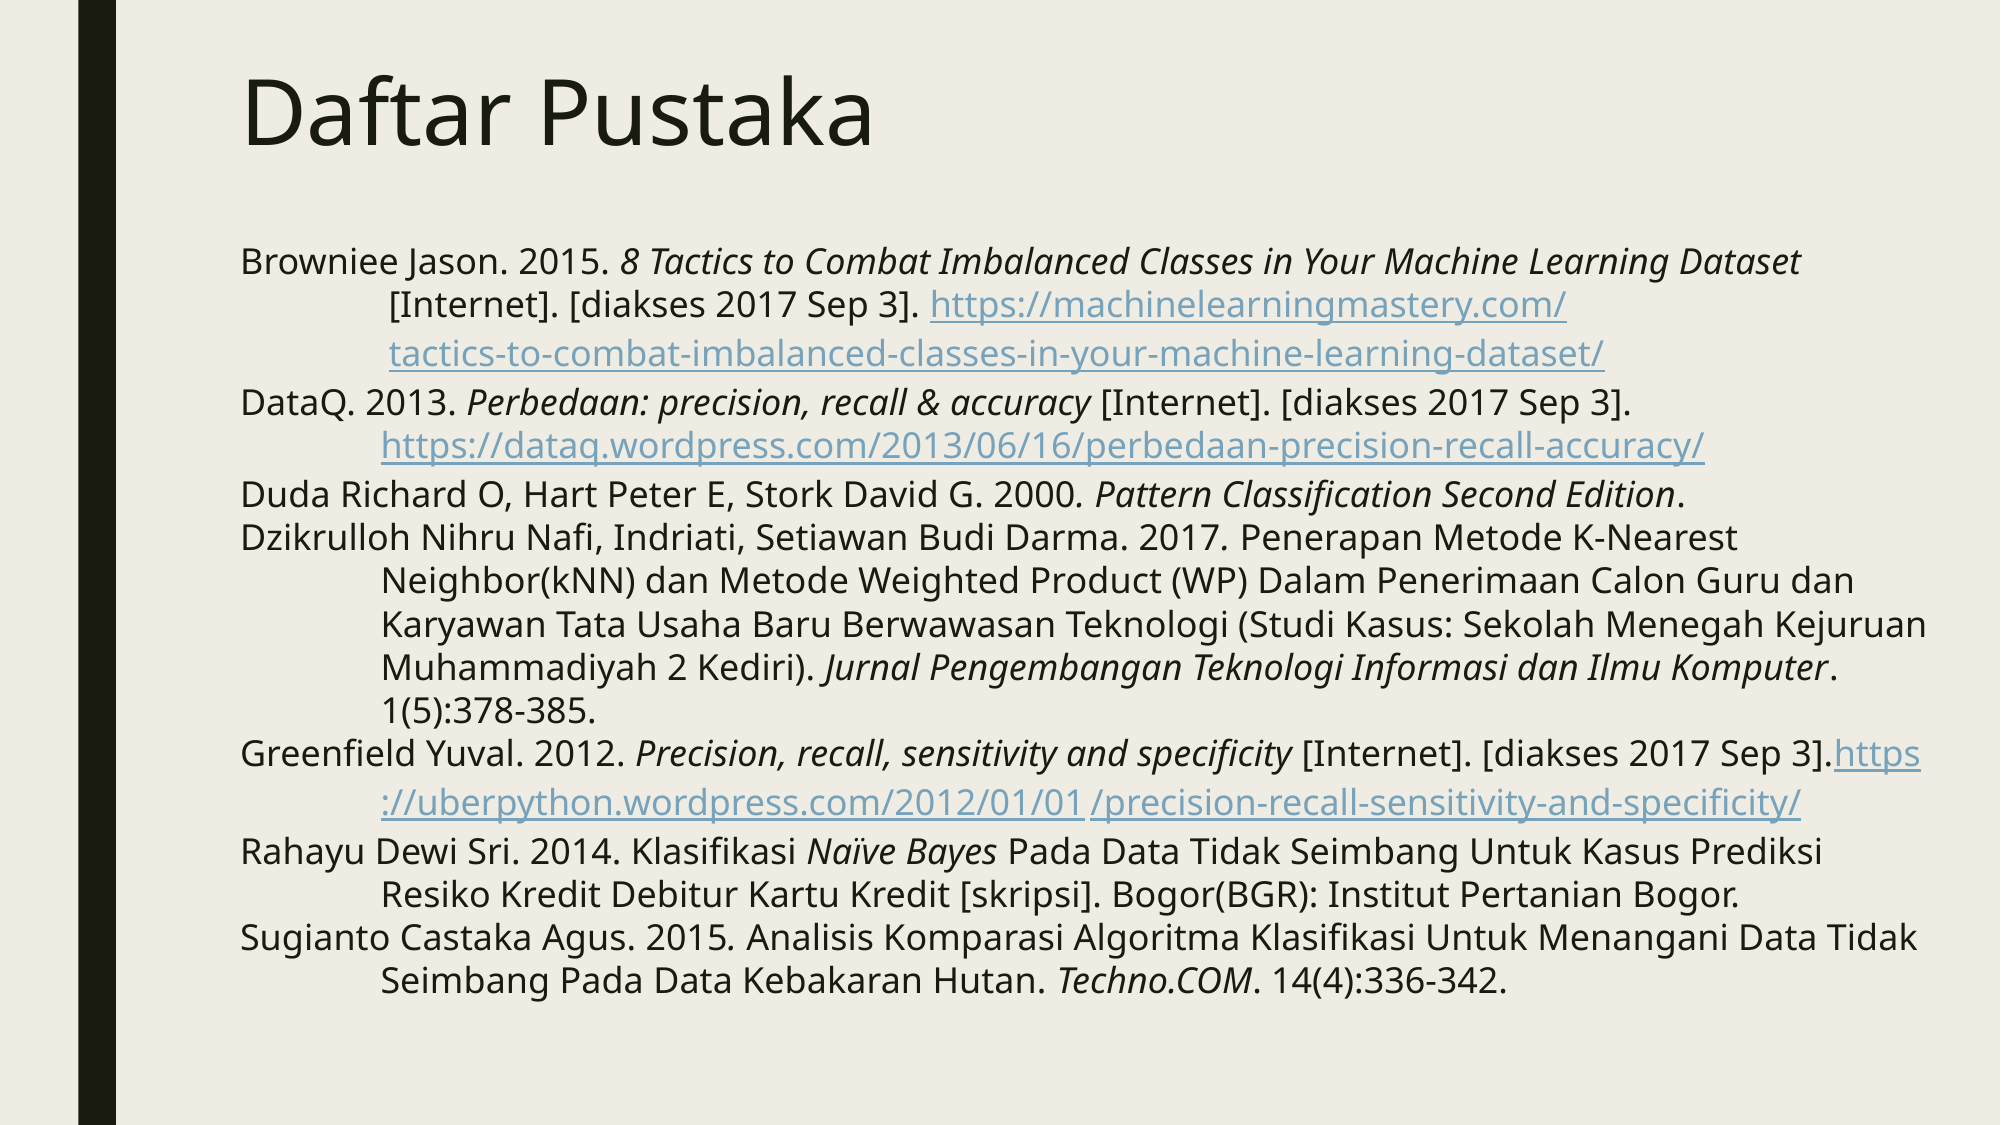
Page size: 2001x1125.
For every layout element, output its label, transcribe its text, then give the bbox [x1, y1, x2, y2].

title Daftar Pustaka [225, 59, 1800, 231]
list Browniee Jason. 2015. 8 Tactics to Combat Imbalanced Classes in Your Machine Learning Dataset [Internet]. [diakses 2017 Sep 3]. https://machinelearningmastery.com/ tactics-to-combat-imbalanced-classes-in-your-machine-learning-dataset/ DataQ. 2013. Perbedaan: precision, recall & accuracy [Internet]. [diakses 2017 Sep 3]. https://dataq.wordpress.com/2013/06/16/perbedaan-precision-recall-accuracy/ Duda Richard O, Hart Peter E, Stork David G. 2000. Pattern Classification Second Edition. Dzikrulloh Nihru Nafi, Indriati, Setiawan Budi Darma. 2017. Penerapan Metode K-Nearest Neighbor(kNN) dan Metode Weighted Product (WP) Dalam Penerimaan Calon Guru dan Karyawan Tata Usaha Baru Berwawasan Teknologi (Studi Kasus: Sekolah Menegah Kejuruan Muhammadiyah 2 Kediri). Jurnal Pengembangan Teknologi Informasi dan Ilmu Komputer. 1(5):378-385. Greenfield Yuval. 2012. Precision, recall, sensitivity and specificity [Internet]. [diakses 2017 Sep 3].https://uberpython.wordpress.com/2012/01/01/ precision-recall-sensitivity-and-specificity/ Rahayu Dewi Sri. 2014. Klasifikasi Naïve Bayes Pada Data Tidak Seimbang Untuk Kasus Prediksi Resiko Kredit Debitur Kartu Kredit [skripsi]. Bogor(BGR): Institut Pertanian Bogor. Sugianto Castaka Agus. 2015. Analisis Komparasi Algoritma Klasifikasi Untuk Menangani Data Tidak Seimbang Pada Data Kebakaran Hutan. Techno.COM. 14(4):336-342. [225, 231, 1948, 1023]
